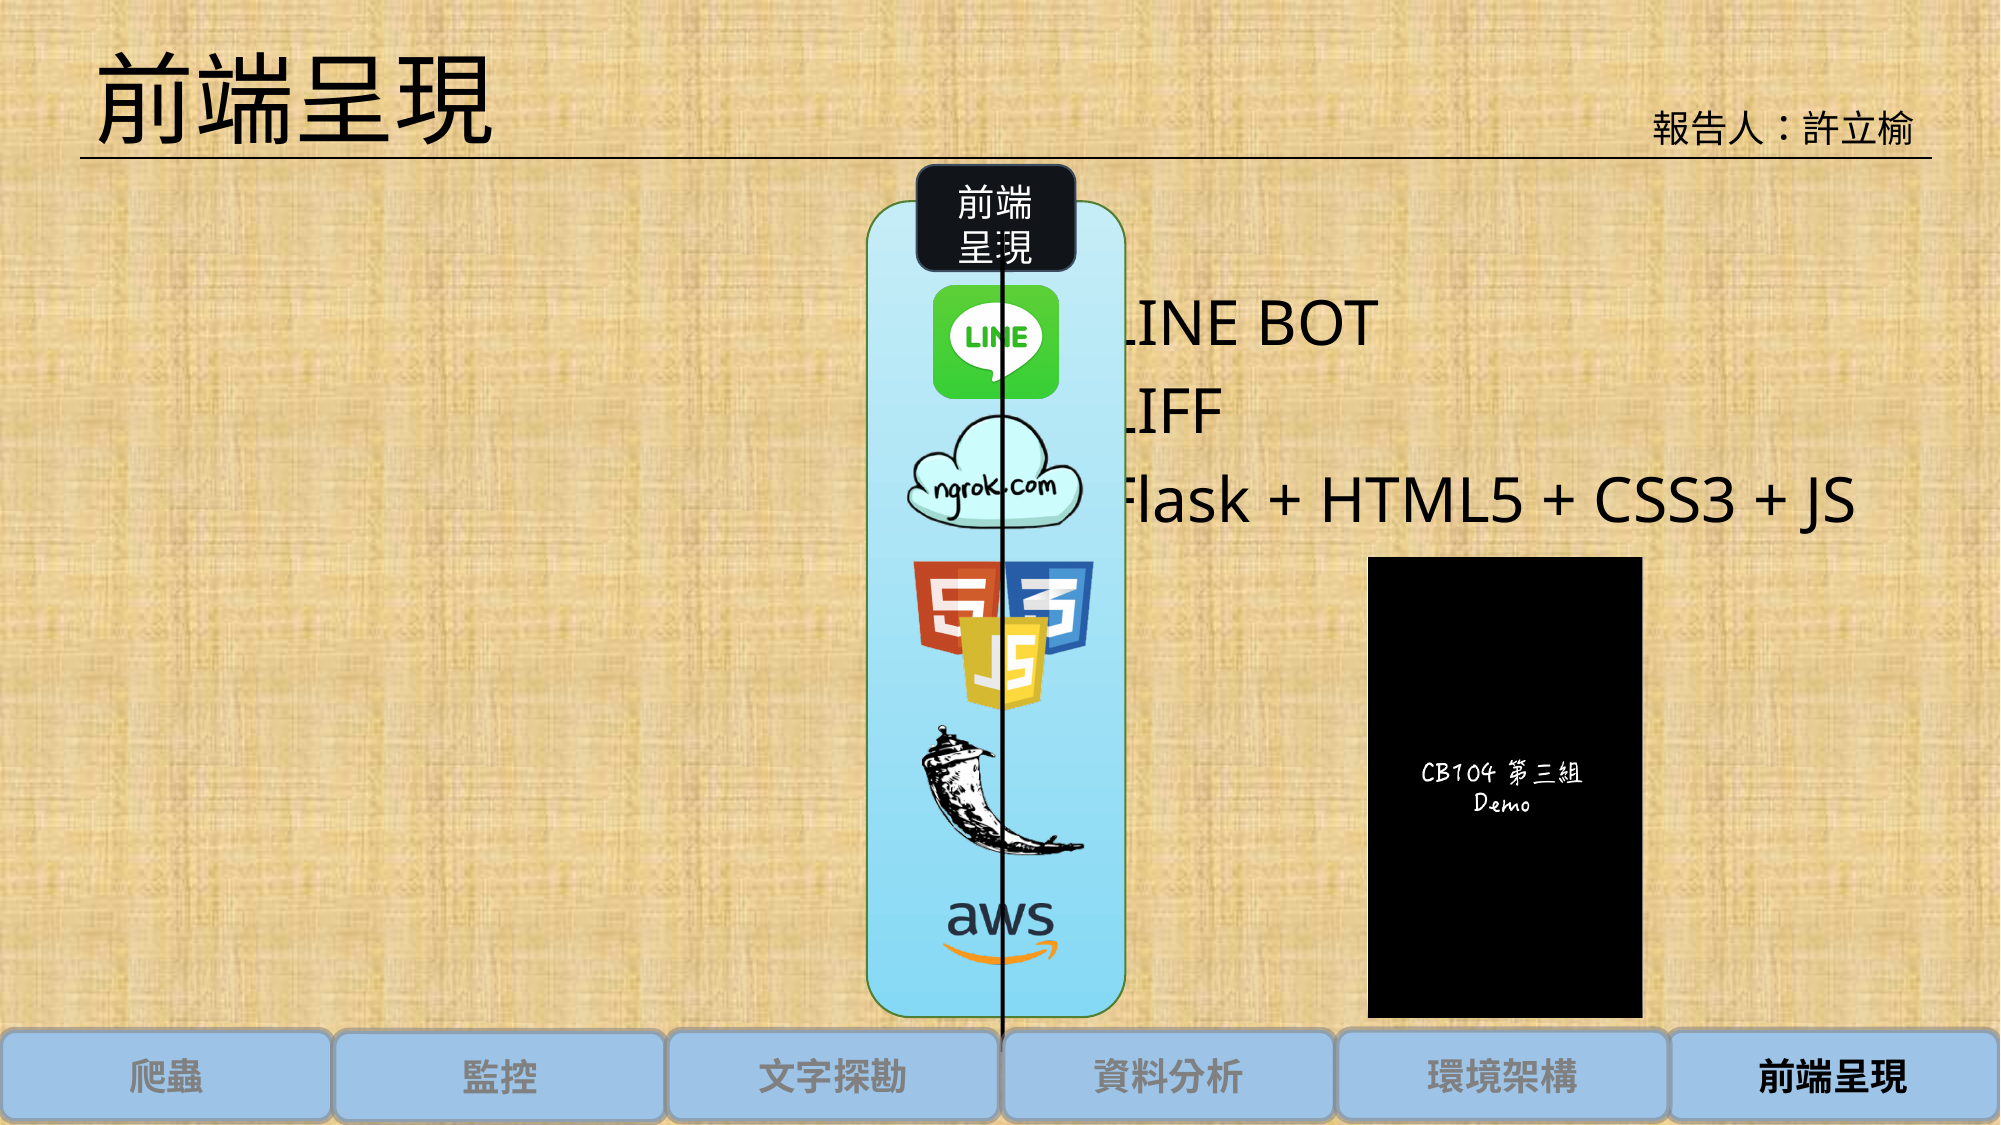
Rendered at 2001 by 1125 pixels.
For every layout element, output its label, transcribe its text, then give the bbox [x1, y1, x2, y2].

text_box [866, 164, 1126, 1018]
text_box 報告人：許立榆 [1636, 97, 1931, 158]
list LINE BOT LIFF Flask + HTML5 + CSS3 + JS [1127, 284, 1885, 950]
text_box 前端呈現 [79, 29, 549, 165]
picture [0, 0, 2001, 1125]
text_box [0, 1029, 2000, 1123]
